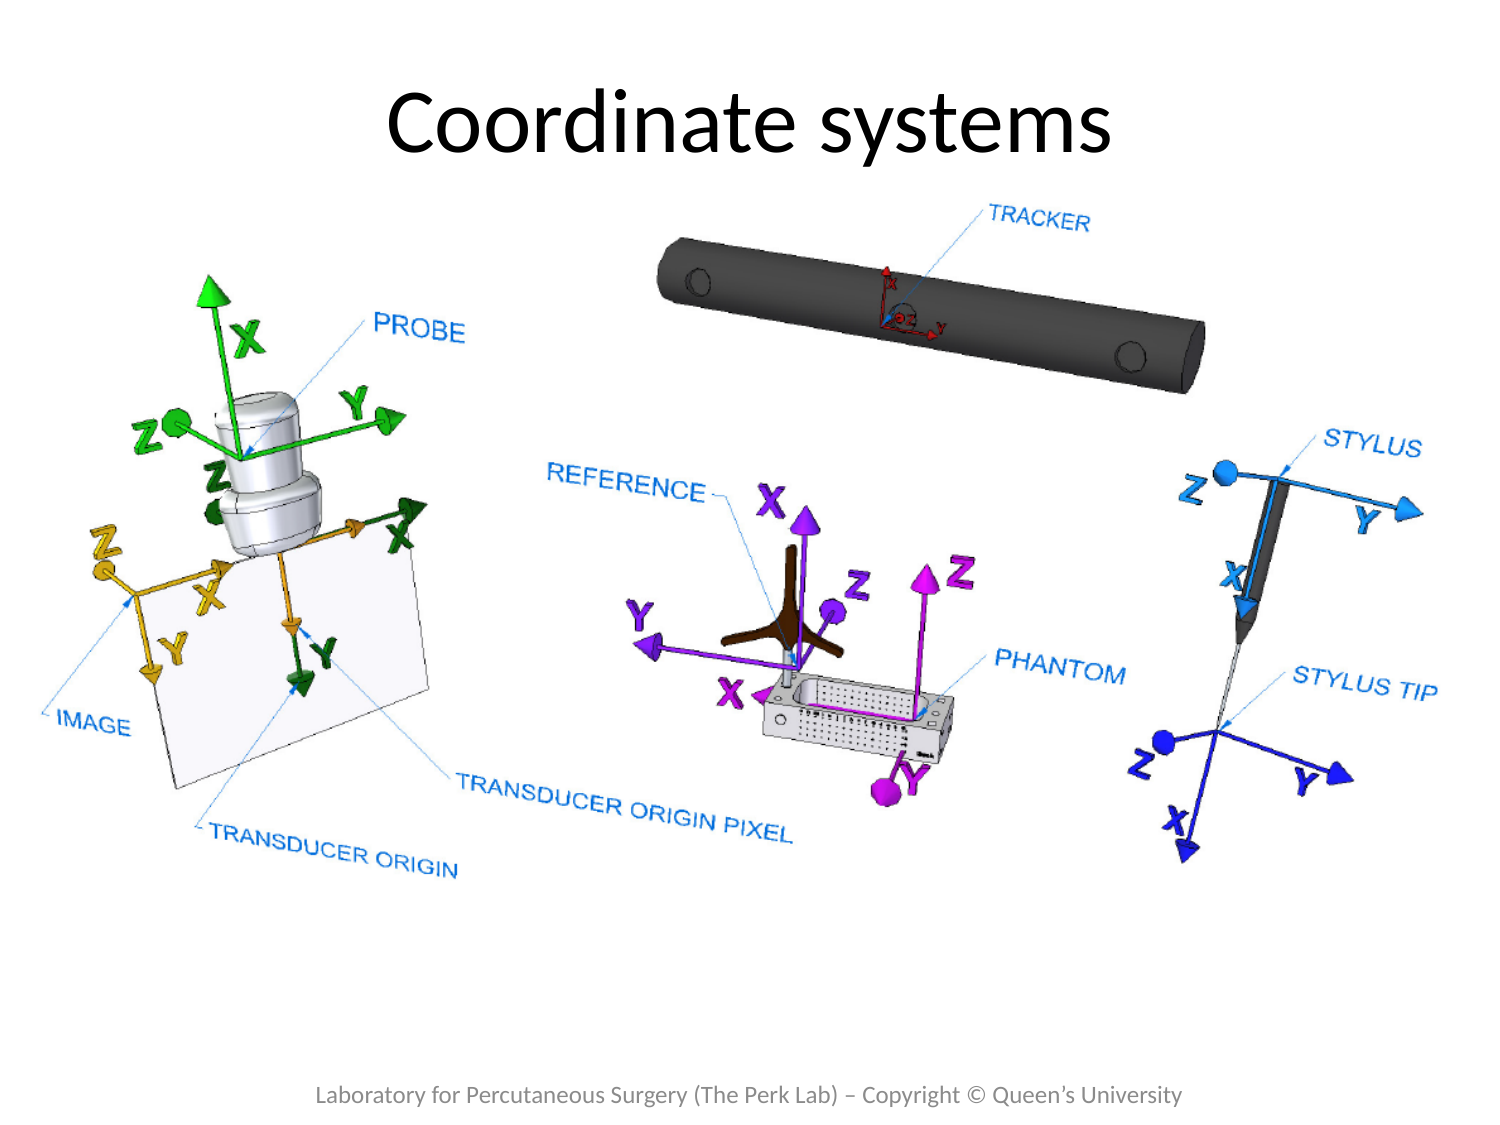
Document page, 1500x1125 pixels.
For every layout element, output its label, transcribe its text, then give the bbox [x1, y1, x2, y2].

picture [37, 187, 1460, 888]
title Coordinate systems [75, 45, 1425, 185]
footer Laboratory for Percutaneous Surgery (The Perk Lab) – Copyright © Queen’s University [225, 1064, 1275, 1124]
